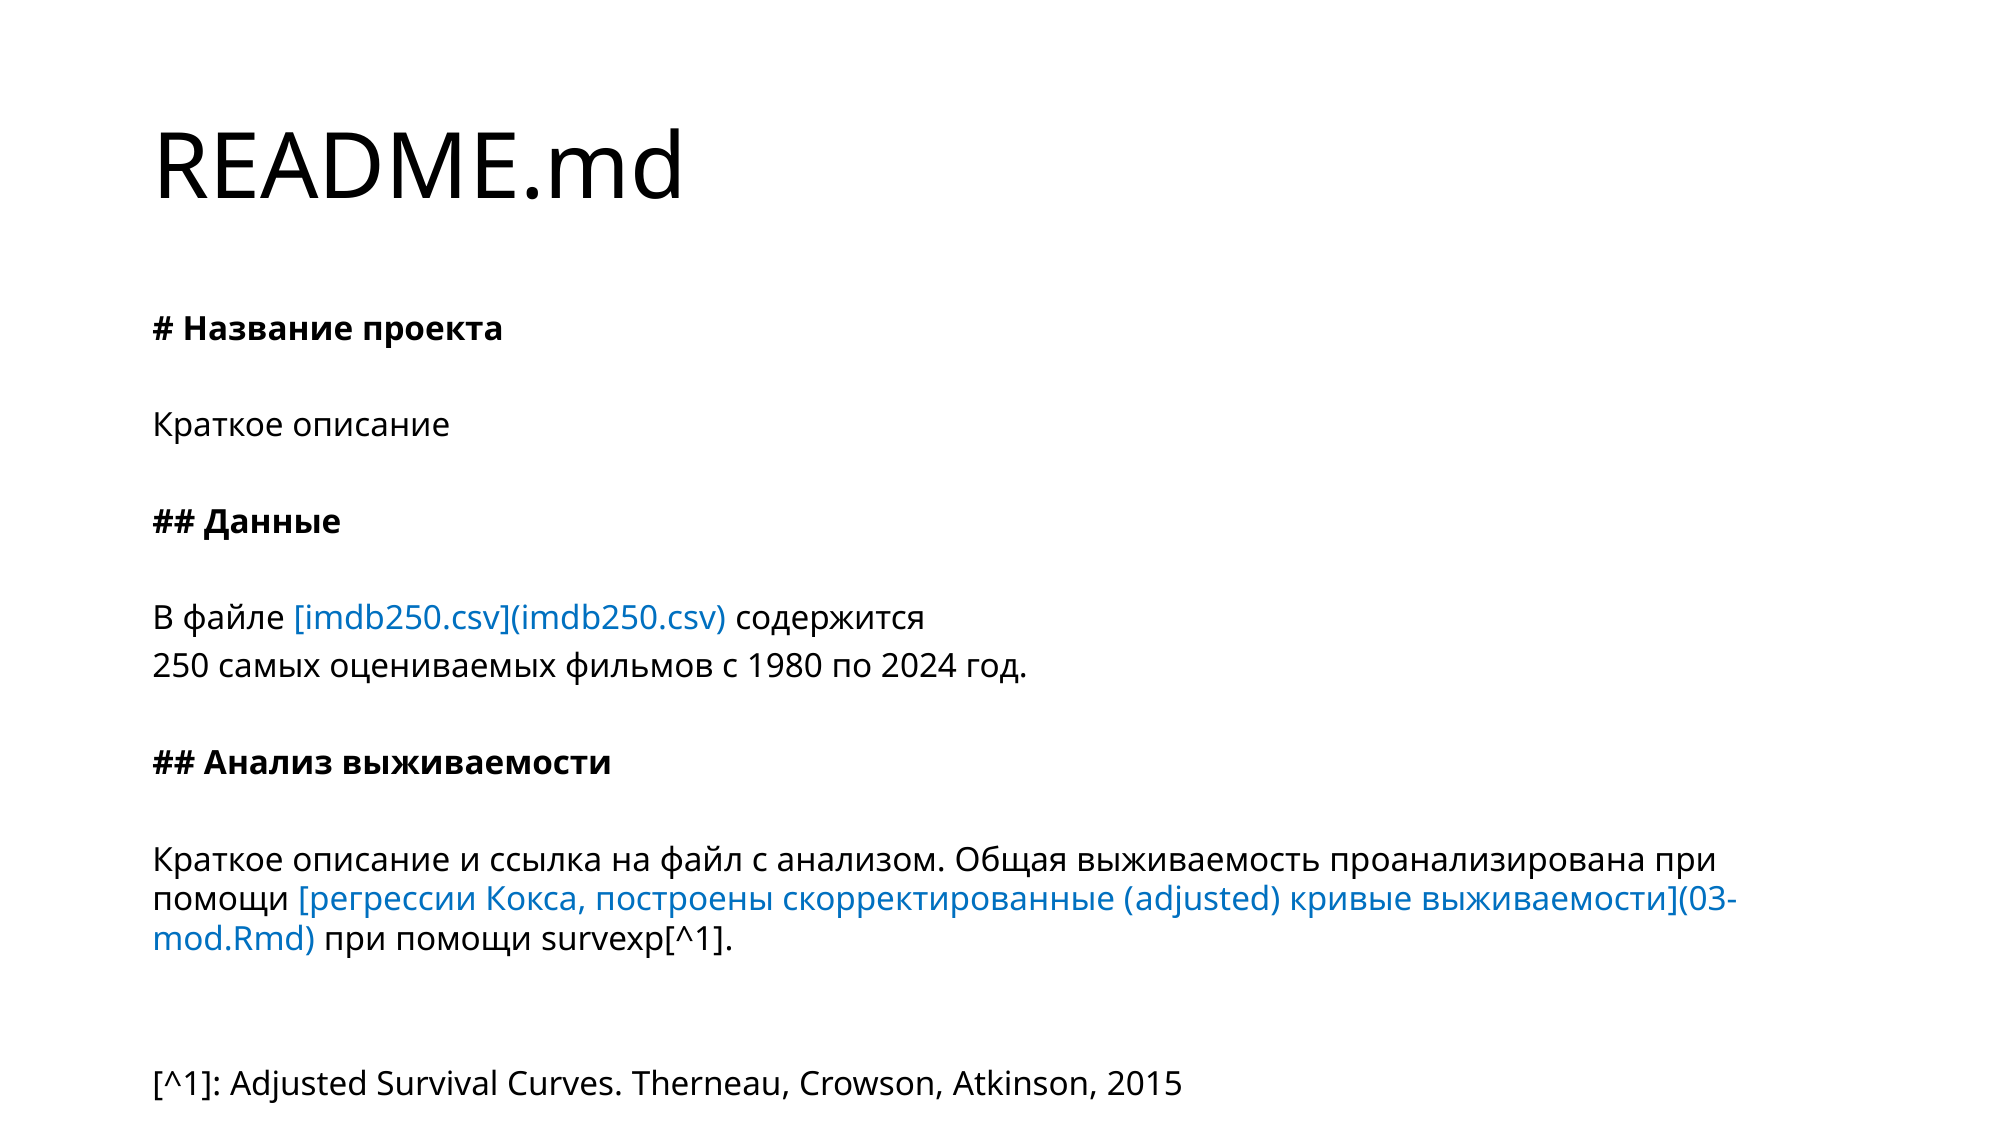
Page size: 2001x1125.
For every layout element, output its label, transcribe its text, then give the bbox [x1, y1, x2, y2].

list # Название проекта Краткое описание ## Данные В файле [imdb250.csv](imdb250.csv) содержится 250 самых оцениваемых фильмов с 1980 по 2024 год. ## Анализ выживаемости Краткое описание и ссылка на файл с анализом. Общая выживаемость проанализирована при помощи [регрессии Кокса, построены скорректированные (adjusted) кривые выживаемости](03-mod.Rmd) при помощи survexp[^1]. [^1]: Adjusted Survival Curves. Therneau, Crowson, Atkinson, 2015 [137, 299, 1863, 1014]
title README.md [137, 59, 1863, 278]
